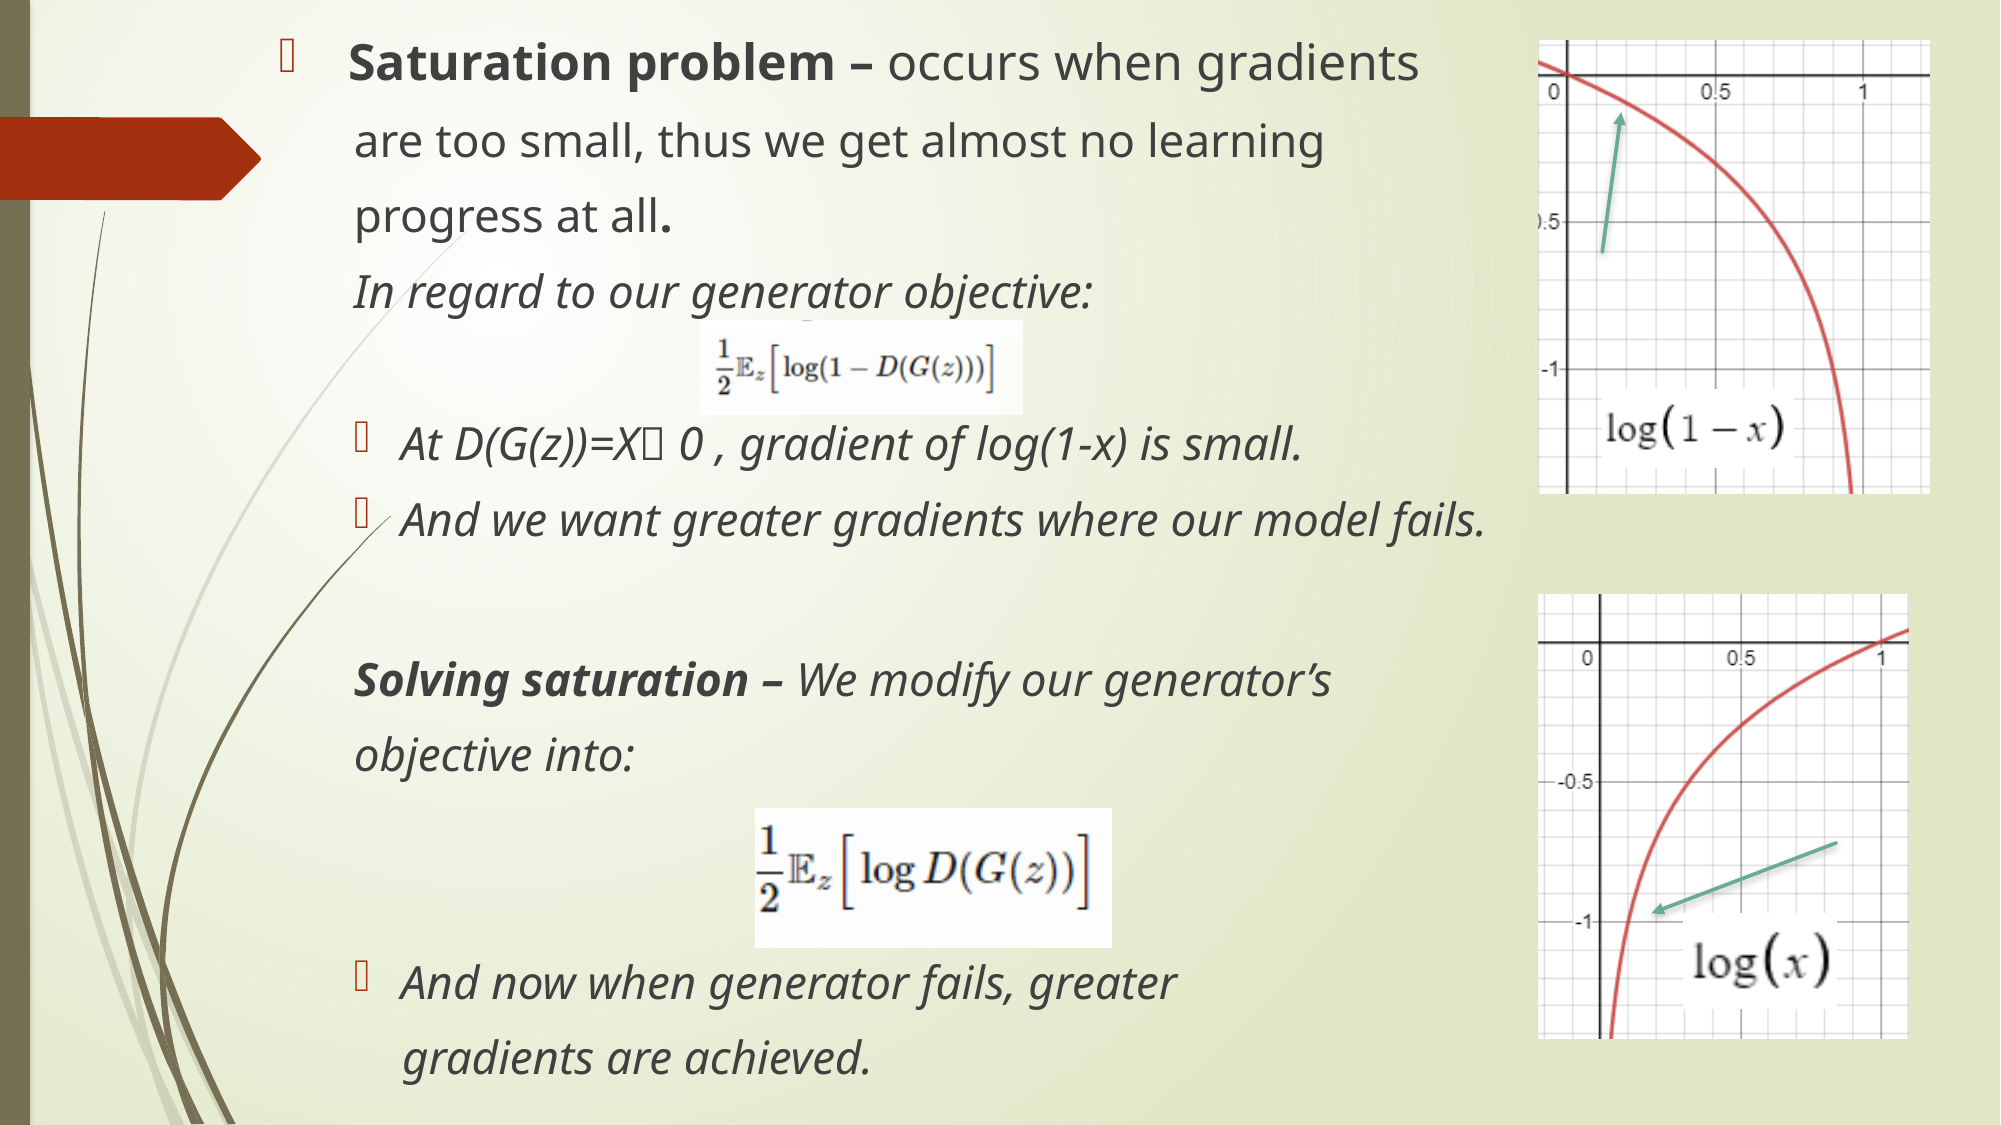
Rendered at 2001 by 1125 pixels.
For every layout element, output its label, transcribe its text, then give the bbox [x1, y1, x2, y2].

picture [754, 808, 1112, 948]
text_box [1602, 111, 1622, 253]
list Saturation problem – occurs when gradients are too small, thus we get almost no learning progress at all. In regard to our generator objective: At D(G(z))=X 0 , gradient of log(1-x) is small. And we want greater gradients where our model fails. Solving saturation – We modify our generator’s objective into: And now when generator fails, greater gradients are achieved. [264, 23, 1849, 1102]
picture [700, 320, 1023, 415]
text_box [1651, 842, 1837, 914]
picture [1538, 594, 1909, 1039]
picture [1538, 40, 1930, 495]
